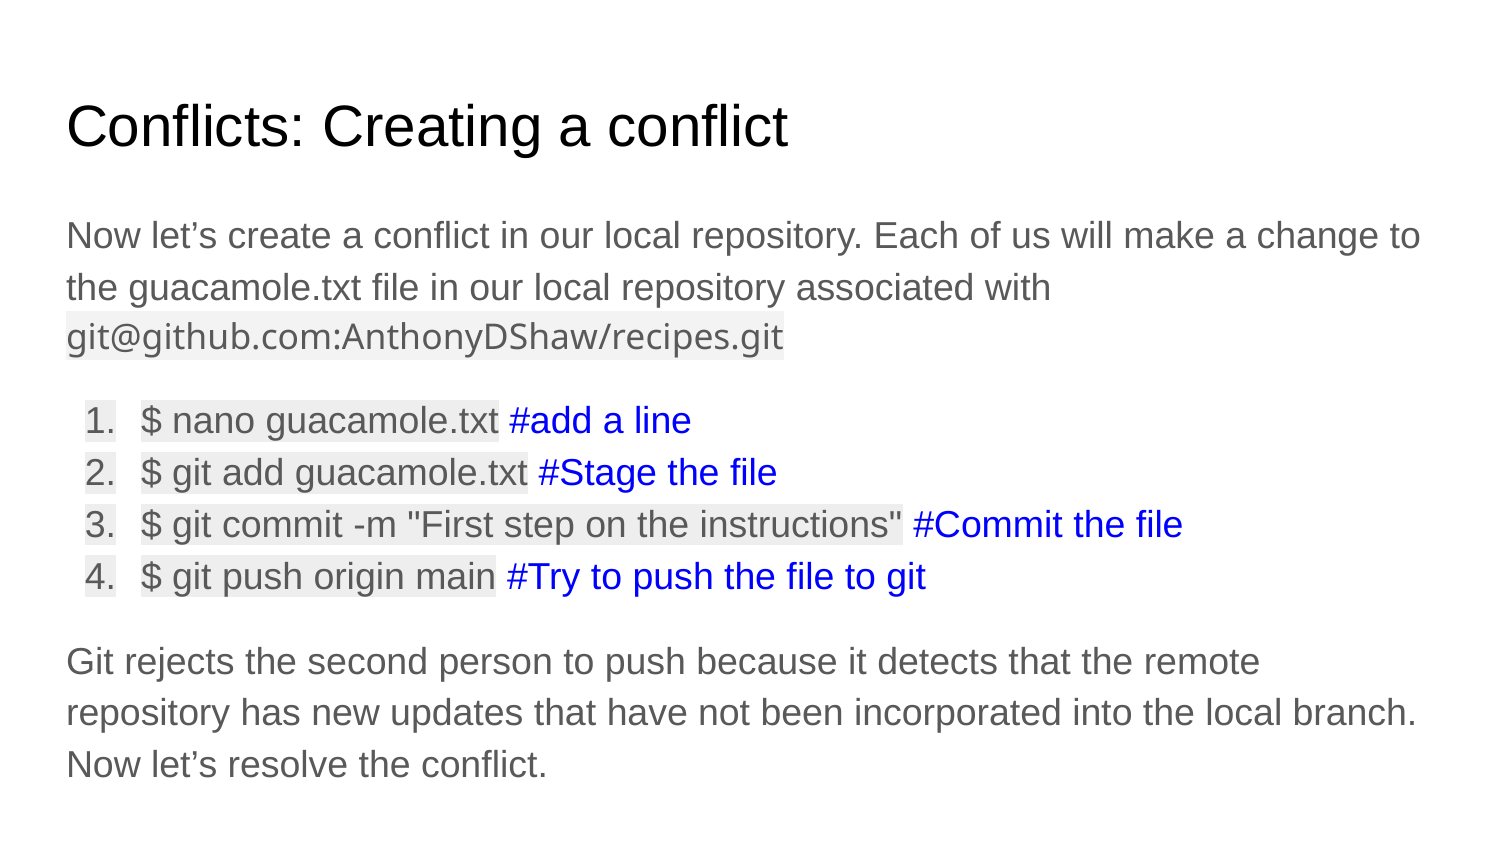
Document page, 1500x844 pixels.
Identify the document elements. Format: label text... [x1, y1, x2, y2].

title Conflicts: Creating a conflict [51, 72, 1449, 167]
list Now let’s create a conflict in our local repository. Each of us will make a change to the guacamole.txt file in our local repository associated with git@github.com:AnthonyDShaw/recipes.git $ nano guacamole.txt #add a line $ git add guacamole.txt #Stage the file $ git commit -m "First step on the instructions" #Commit the file $ git push origin main #Try to push the file to git Git rejects the second person to push because it detects that the remote repository has new updates that have not been incorporated into the local branch. Now let’s resolve the conflict. [51, 189, 1449, 750]
